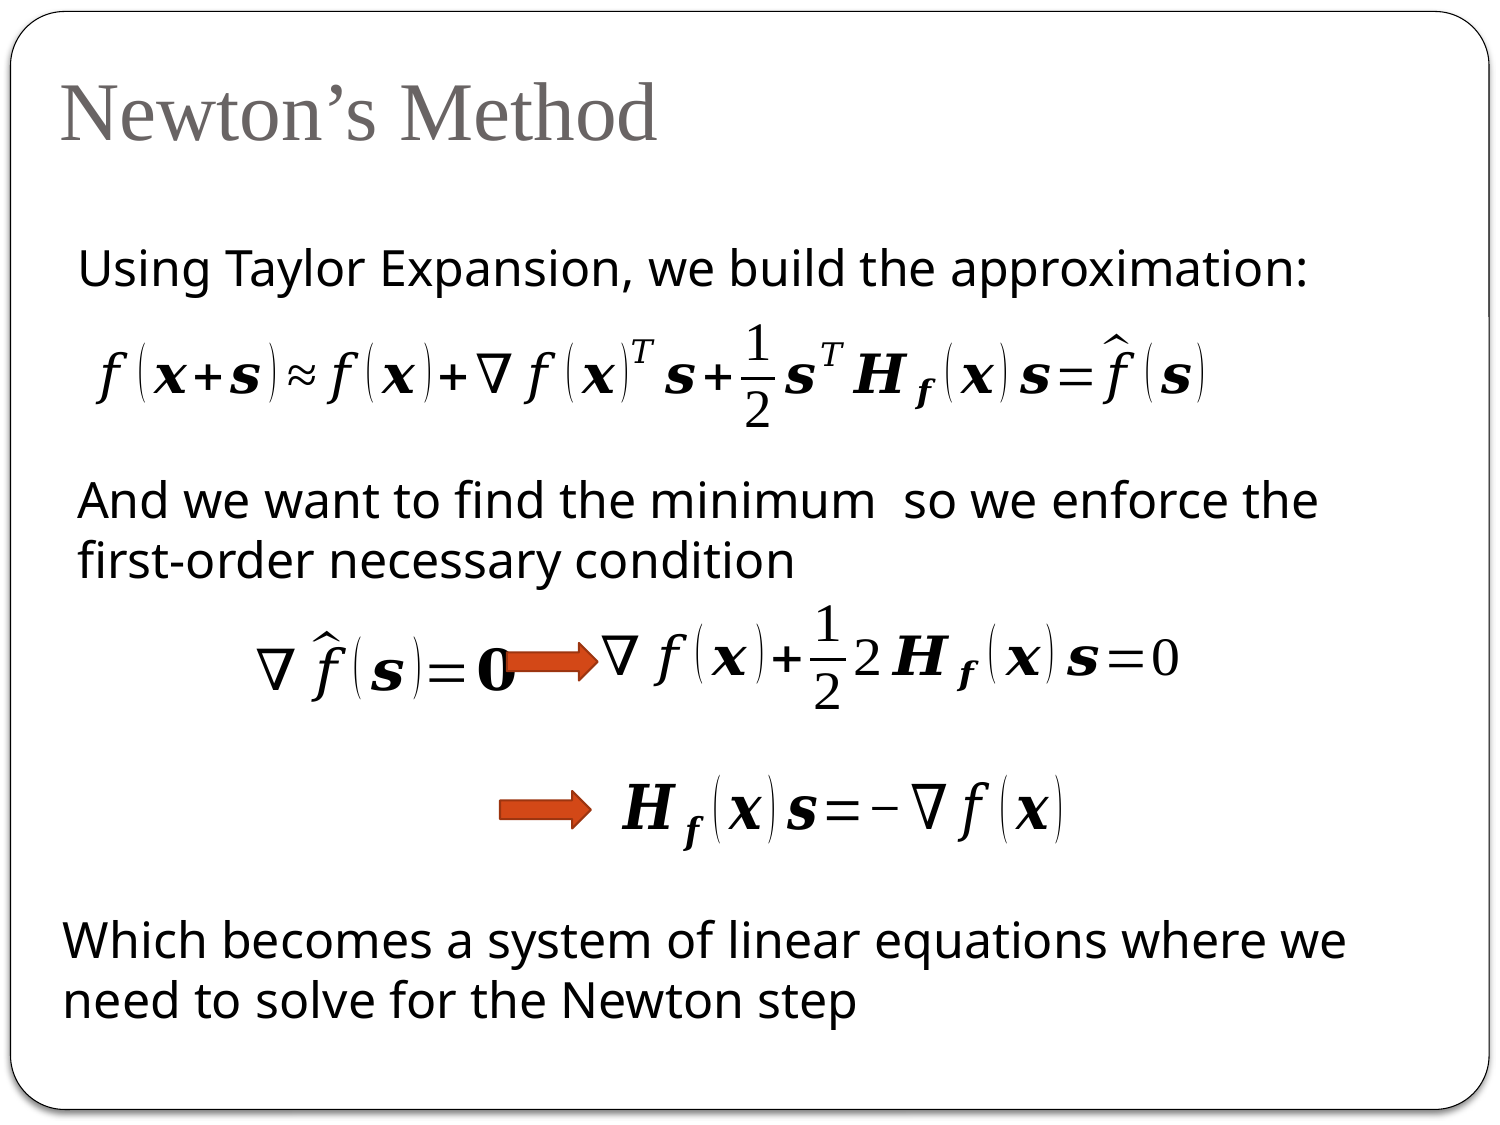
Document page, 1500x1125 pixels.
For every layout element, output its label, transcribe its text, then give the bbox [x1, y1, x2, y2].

text_box Using Taylor Expansion, we build the approximation: [62, 229, 1476, 304]
text_box [498, 790, 592, 830]
text_box Newton’s Method [44, 50, 963, 165]
text_box [505, 642, 599, 682]
